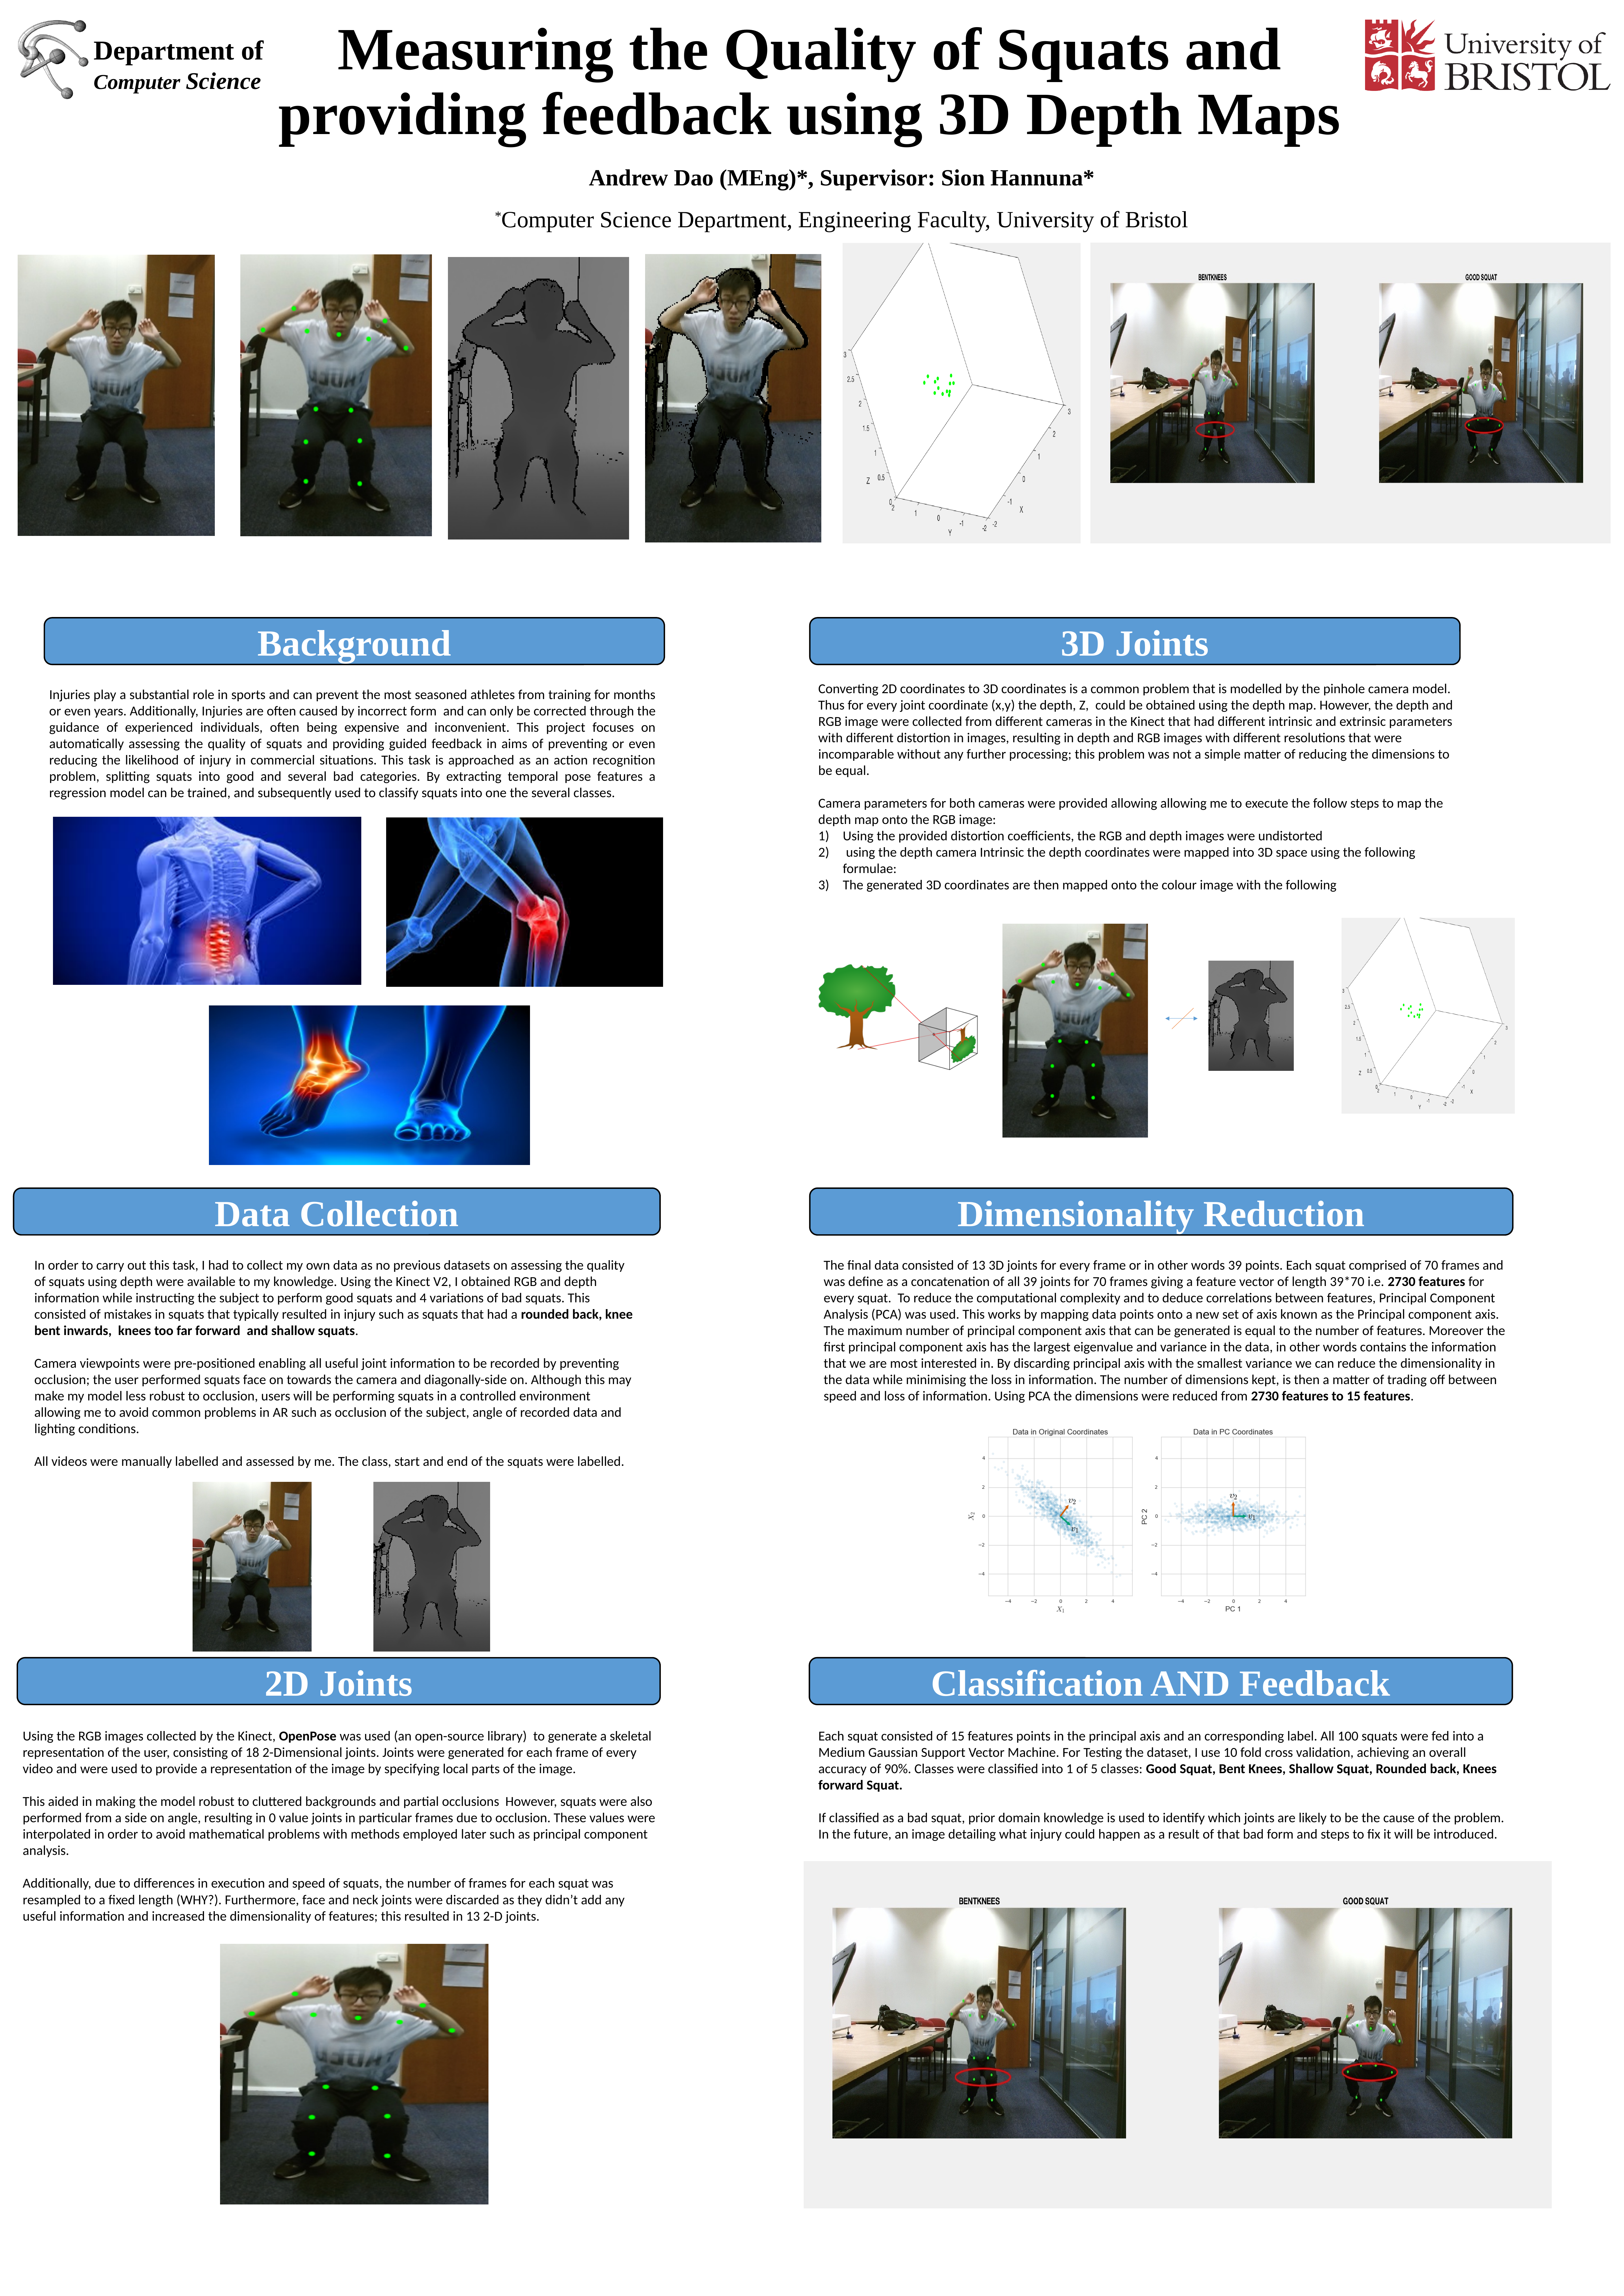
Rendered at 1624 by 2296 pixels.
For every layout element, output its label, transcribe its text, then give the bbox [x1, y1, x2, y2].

picture [1002, 924, 1148, 1138]
text_box The final data consisted of 13 3D joints for every frame or in other words 39 points. Each squat comprised of 70 frames and was define as a concatenation of all 39 joints for 70 frames giving a feature vector of length 39*70 i.e. 2730 features for every squat. To reduce the computational complexity and to deduce correlations between features, Principal Component Analysis (PCA) was used. This works by mapping data points onto a new set of axis known as the Principal component axis. The maximum number of principal component axis that can be generated is equal to the number of features. Moreover the first principal component axis has the largest eigenvalue and variance in the data, in other words contains the information that we are most interested in. By discarding principal axis with the smallest variance we can reduce the dimensionality in the data while minimising the loss in information. The number of dimensions kept, is then a matter of trading off between speed and loss of information. Using PCA the dimensions were reduced from 2730 features to 15 features. [819, 1254, 1512, 1439]
picture [804, 1861, 1552, 2208]
picture [373, 1482, 490, 1652]
picture [193, 1482, 312, 1652]
picture [386, 817, 663, 987]
picture [1365, 20, 1611, 91]
text_box 2D Joints [17, 1657, 660, 1705]
picture [843, 243, 1081, 543]
picture [645, 254, 821, 542]
text_box Background [44, 617, 665, 665]
text_box Using the RGB images collected by the Kinect, OpenPose was used (an open-source library) to generate a skeletal representation of the user, consisting of 18 2-Dimensional joints. Joints were generated for each frame of every video and were used to provide a representation of the image by specifying local parts of the image. This aided in making the model robust to cluttered backgrounds and partial occlusions However, squats were also performed from a side on angle, resulting in 0 value joints in particular frames due to occlusion. These values were interpolated in order to avoid mathematical problems with methods employed later such as principal component analysis. Additionally, due to differences in execution and speed of squats, the number of frames for each squat was resampled to a fixed length (WHY?). Furthermore, face and neck joints were discarded as they didn’t add any useful information and increased the dimensionality of features; this resulted in 13 2-D joints. [18, 1724, 664, 1926]
picture [448, 257, 629, 540]
picture [209, 1005, 530, 1165]
text_box Each squat consisted of 15 features points in the principal axis and an corresponding label. All 100 squats were fed into a Medium Gaussian Support Vector Machine. For Testing the dataset, I use 10 fold cross validation, achieving an overall accuracy of 90%. Classes were classified into 1 of 5 classes: Good Squat, Bent Knees, Shallow Squat, Rounded back, Knees forward Squat. If classified as a bad squat, prior domain knowledge is used to identify which joints are likely to be the cause of the problem. In the future, an image detailing what injury could happen as a result of that bad form and steps to fix it will be introduced. [813, 1724, 1512, 1861]
picture [1342, 918, 1515, 1114]
picture [1090, 243, 1611, 543]
text_box Data Collection [13, 1188, 660, 1235]
picture [1208, 961, 1294, 1071]
picture [18, 255, 215, 536]
picture [965, 1426, 1308, 1617]
text_box In order to carry out this task, I had to collect my own data as no previous datasets on assessing the quality of squats using depth were available to my knowledge. Using the Kinect V2, I obtained RGB and depth information while instructing the subject to perform good squats and 4 variations of bad squats. This consisted of mistakes in squats that typically resulted in injury such as squats that had a rounded back, knee bent inwards, knees too far forward and shallow squats. Camera viewpoints were pre-positioned enabling all useful joint information to be recorded by preventing occlusion; the user performed squats face on towards the camera and diagonally-side on. Although this may make my model less robust to occlusion, users will be performing squats in a controlled environment allowing me to avoid common problems in AR such as occlusion of the subject, angle of recorded data and lighting conditions. All videos were manually labelled and assessed by me. The class, start and end of the squats were labelled. [29, 1254, 641, 1504]
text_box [18, 20, 270, 99]
subtitle Andrew Dao (MEng)*, Supervisor: Sion Hannuna* *Computer Science Department, Engineering Faculty, University of Bristol [247, 163, 1437, 248]
text_box Converting 2D coordinates to 3D coordinates is a common problem that is modelled by the pinhole camera model. Thus for every joint coordinate (x,y) the depth, Z, could be obtained using the depth map. However, the depth and RGB image were collected from different cameras in the Kinect that had different intrinsic and extrinsic parameters with different distortion in images, resulting in depth and RGB images with different resolutions that were incomparable without any further processing; this problem was not a simple matter of reducing the dimensions to be equal. Camera parameters for both cameras were provided allowing allowing me to execute the follow steps to map the depth map onto the RGB image: Using the provided distortion coefficients, the RGB and depth images were undistorted using the depth camera Intrinsic the depth coordinates were mapped into 3D space using the following formulae: The generated 3D coordinates are then mapped onto the colour image with the following [813, 677, 1460, 928]
text_box Dimensionality Reduction [809, 1188, 1513, 1235]
picture [817, 958, 985, 1074]
picture [53, 817, 361, 985]
text_box 3D Joints [809, 617, 1461, 665]
title Measuring the Quality of Squats and providing feedback using 3D Depth Maps [266, 20, 1353, 145]
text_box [1172, 1008, 1194, 1029]
picture [240, 254, 432, 536]
text_box Classification AND Feedback [809, 1657, 1513, 1705]
picture [220, 1944, 488, 2204]
text_box Injuries play a substantial role in sports and can prevent the most seasoned athletes from training for months or even years. Additionally, Injuries are often caused by incorrect form and can only be corrected through the guidance of experienced individuals, often being expensive and inconvenient. This project focuses on automatically assessing the quality of squats and providing guided feedback in aims of preventing or even reducing the likelihood of injury in commercial situations. This task is approached as an action recognition problem, splitting squats into good and several bad categories. By extracting temporal pose features a regression model can be trained, and subsequently used to classify squats into one the several classes. [44, 683, 661, 832]
